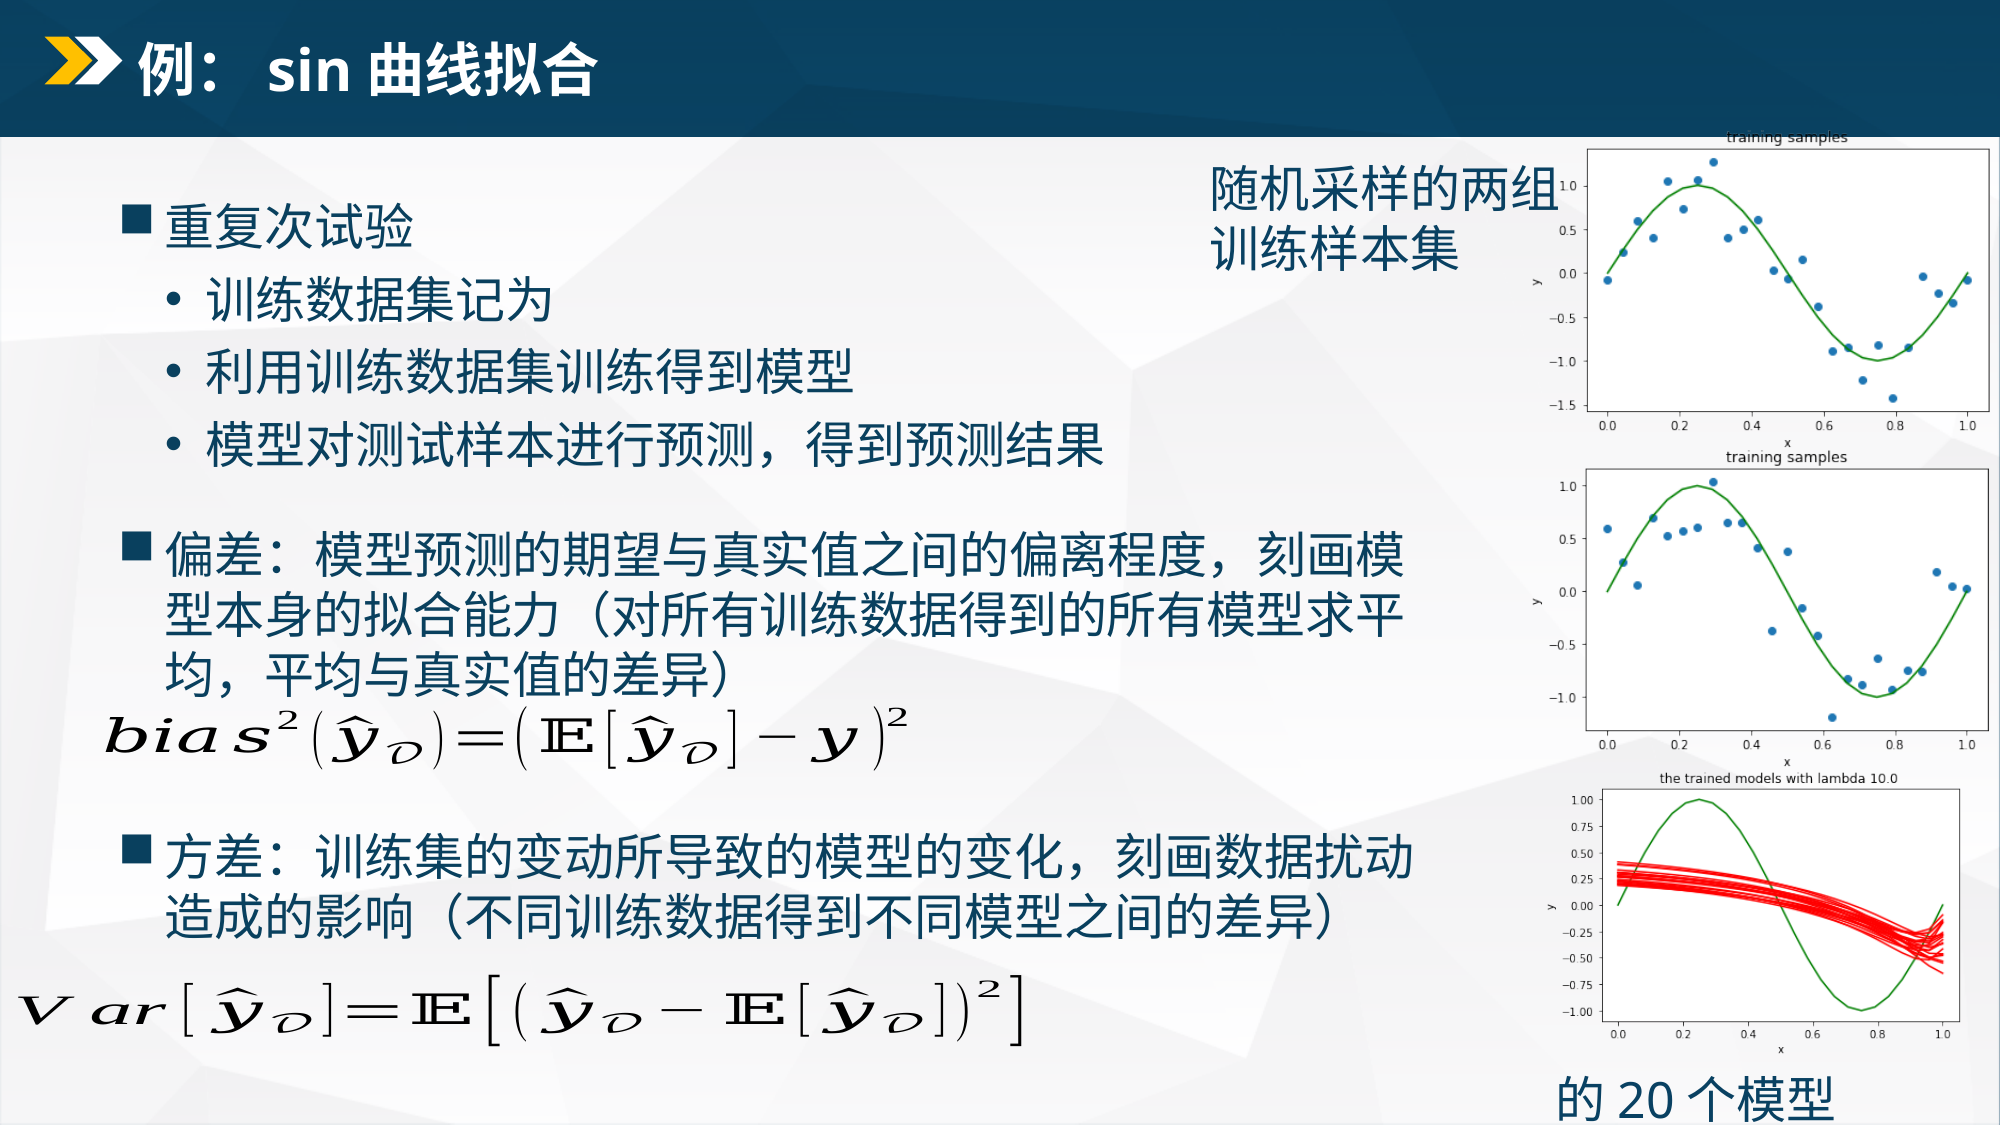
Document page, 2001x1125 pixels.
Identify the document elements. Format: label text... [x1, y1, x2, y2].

picture [0, 0, 2000, 1125]
title 例：sin曲线拟合 [122, 33, 1755, 124]
text_box 随机采样的两组 训练样本集 [1194, 149, 1518, 285]
